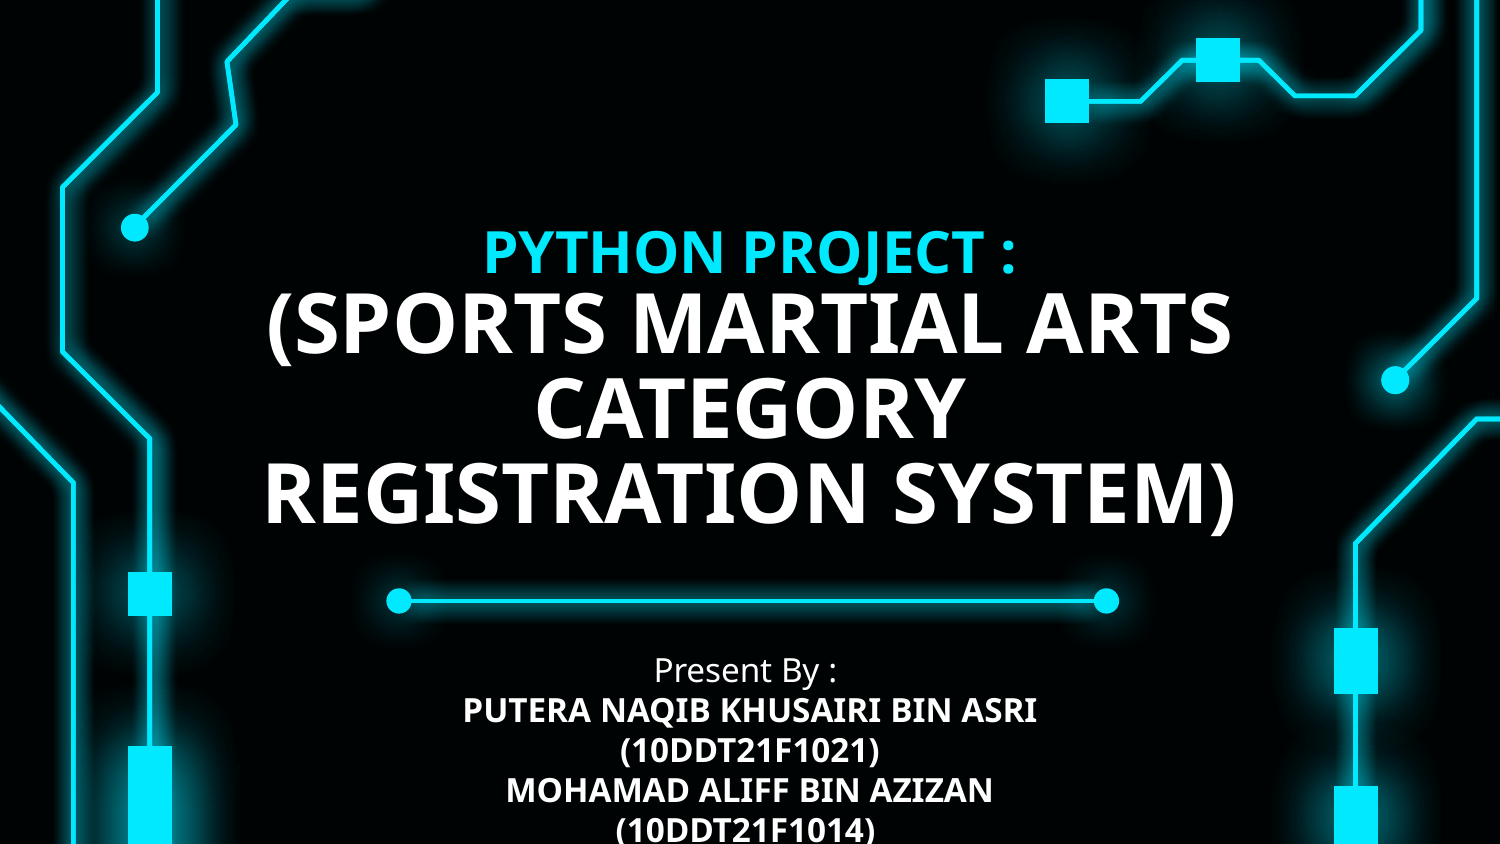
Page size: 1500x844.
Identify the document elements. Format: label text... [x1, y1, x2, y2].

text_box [387, 589, 1118, 613]
title PYTHON PROJECT : (SPORTS MARTIAL ARTS CATEGORY REGISTRATION SYSTEM) [210, 210, 1290, 576]
subtitle Present By : PUTERA NAQIB KHUSAIRI BIN ASRI (10DDT21F1021) MOHAMAD ALIFF BIN AZIZAN (10DDT21F1014) [362, 634, 1138, 800]
